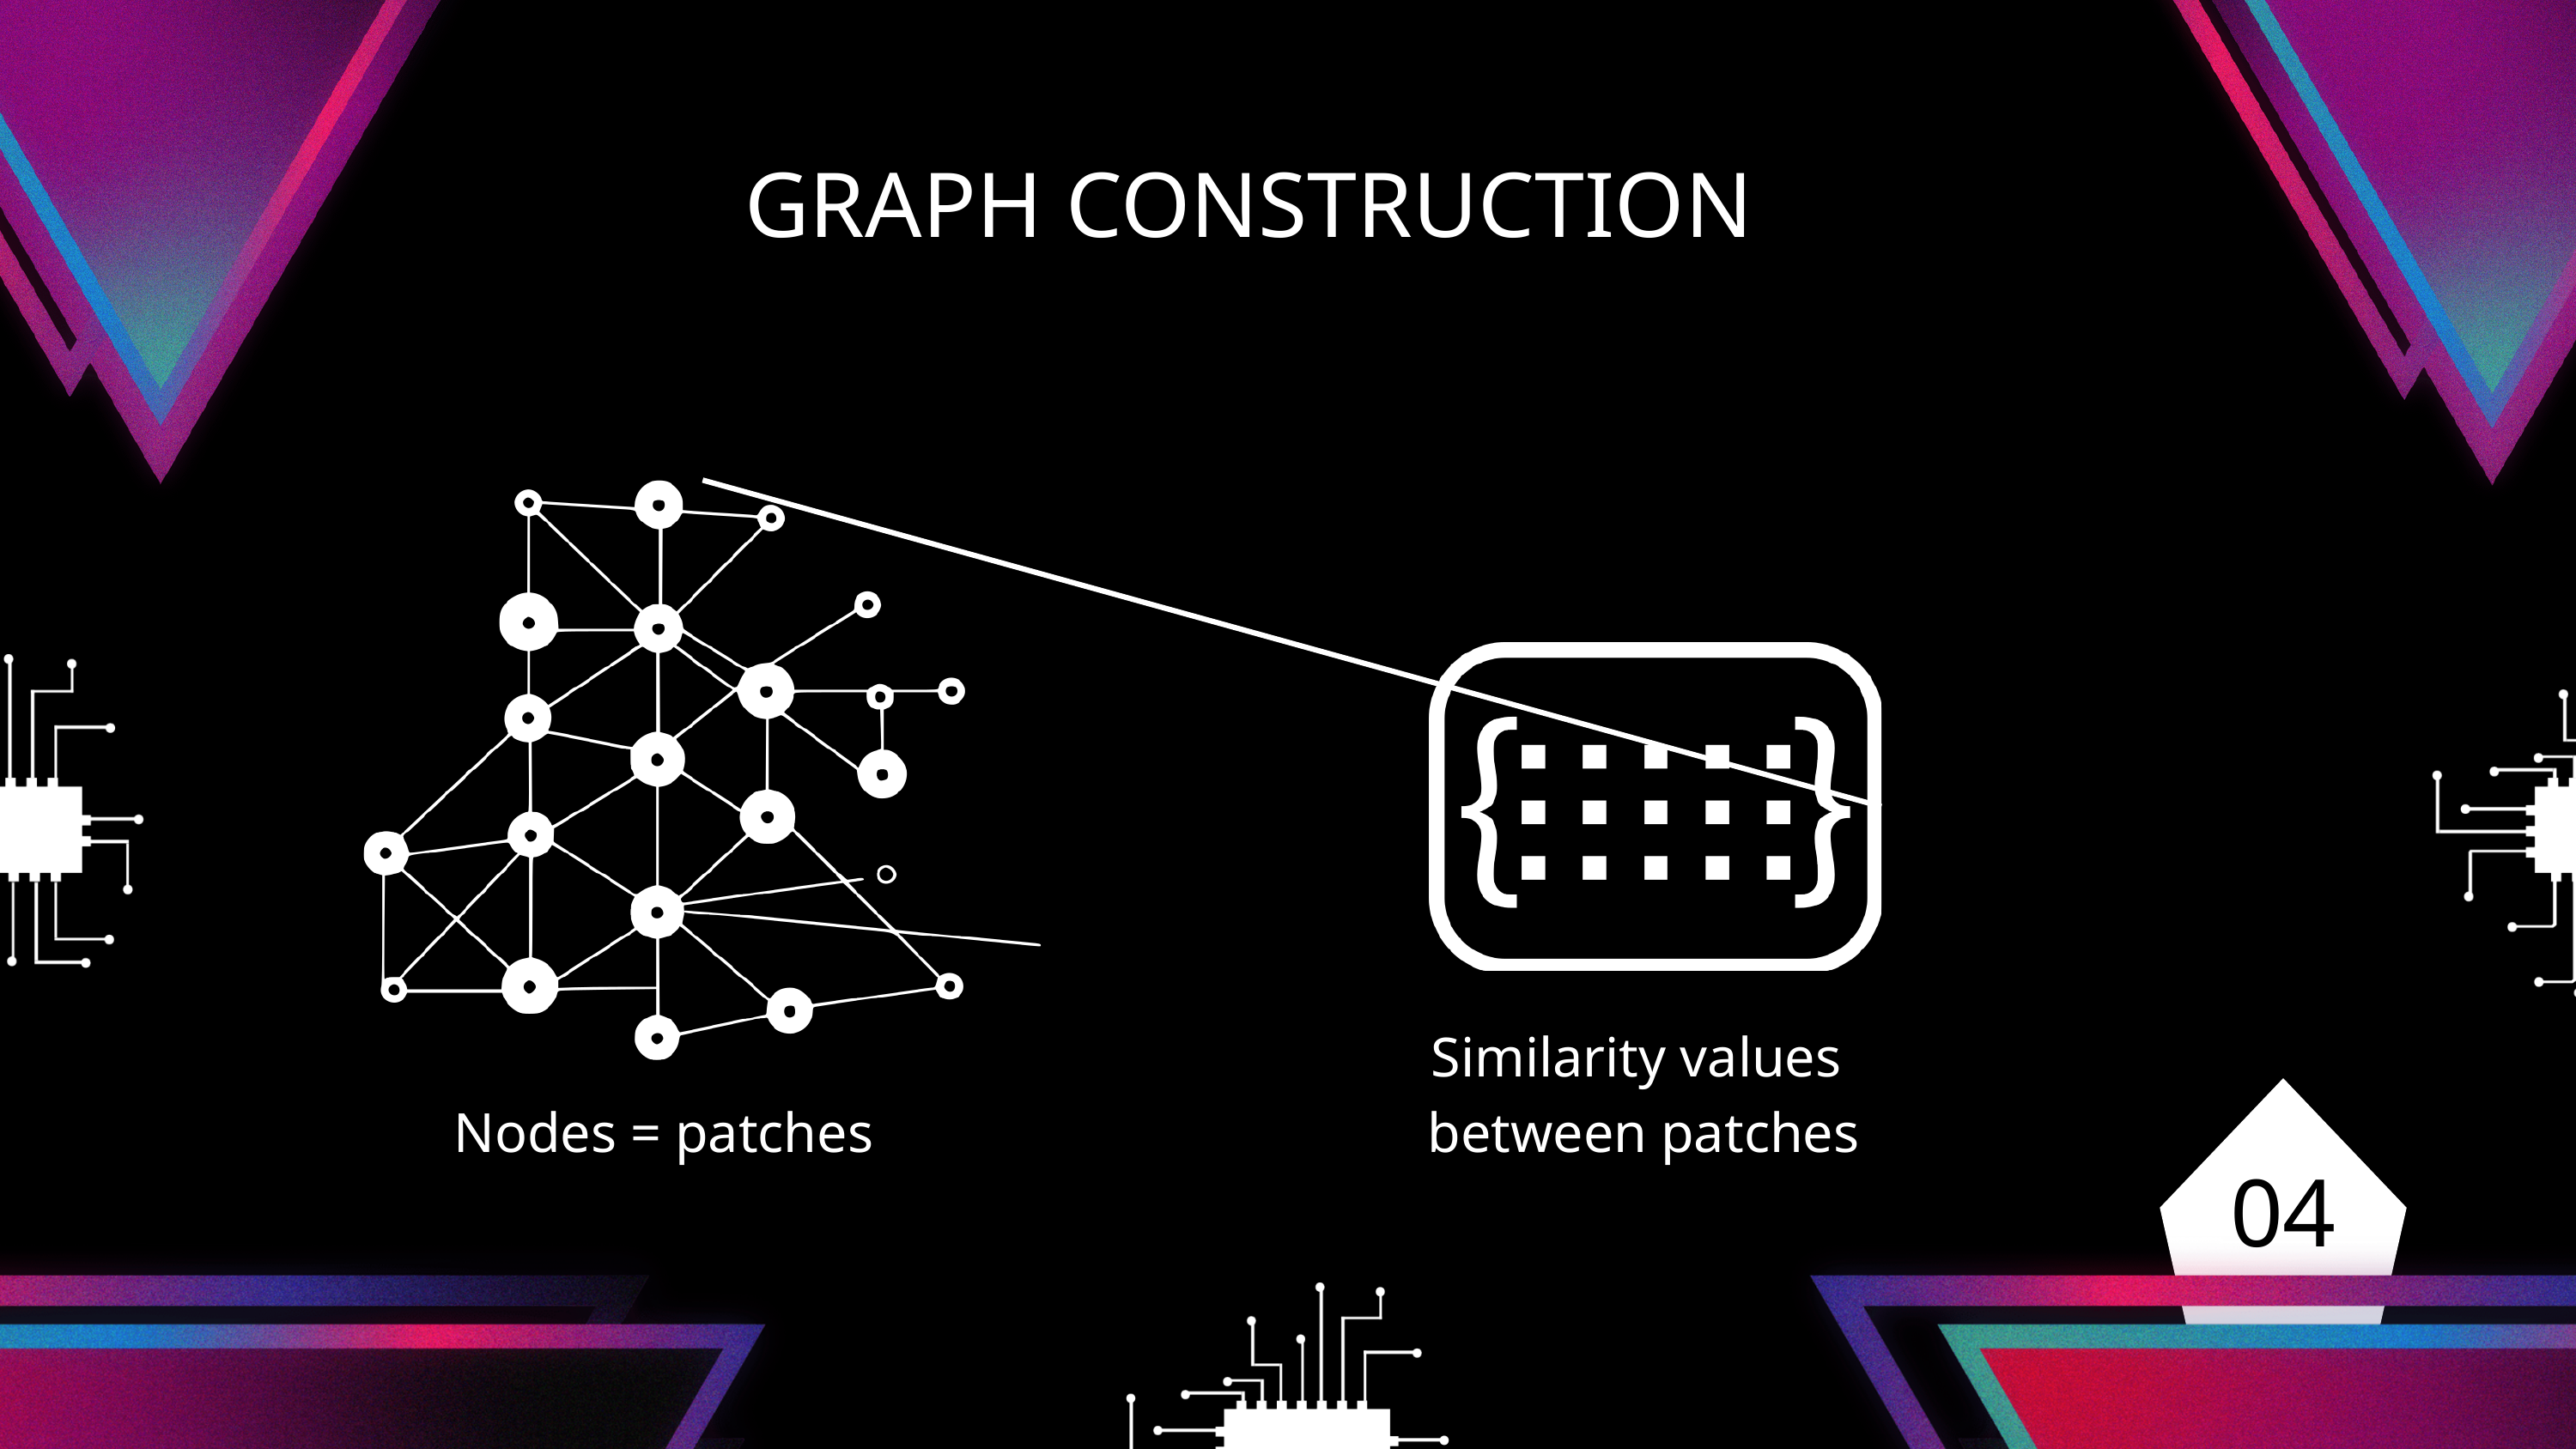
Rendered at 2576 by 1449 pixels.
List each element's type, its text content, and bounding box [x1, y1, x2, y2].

text_box Nodes = patches [441, 1088, 885, 1164]
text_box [2160, 1077, 2407, 1418]
text_box [0, 654, 145, 998]
text_box [0, 0, 598, 506]
text_box [363, 480, 1042, 1060]
text_box [0, 1236, 797, 1449]
text_box GRAPH CONSTRUCTION [630, 130, 1868, 381]
text_box [1779, 1236, 2576, 1449]
text_box [1976, 0, 2576, 506]
text_box [1125, 1282, 1451, 1449]
text_box [1428, 642, 1882, 971]
text_box [2431, 654, 2576, 998]
text_box Similarity values between patches [1405, 1012, 1881, 1164]
